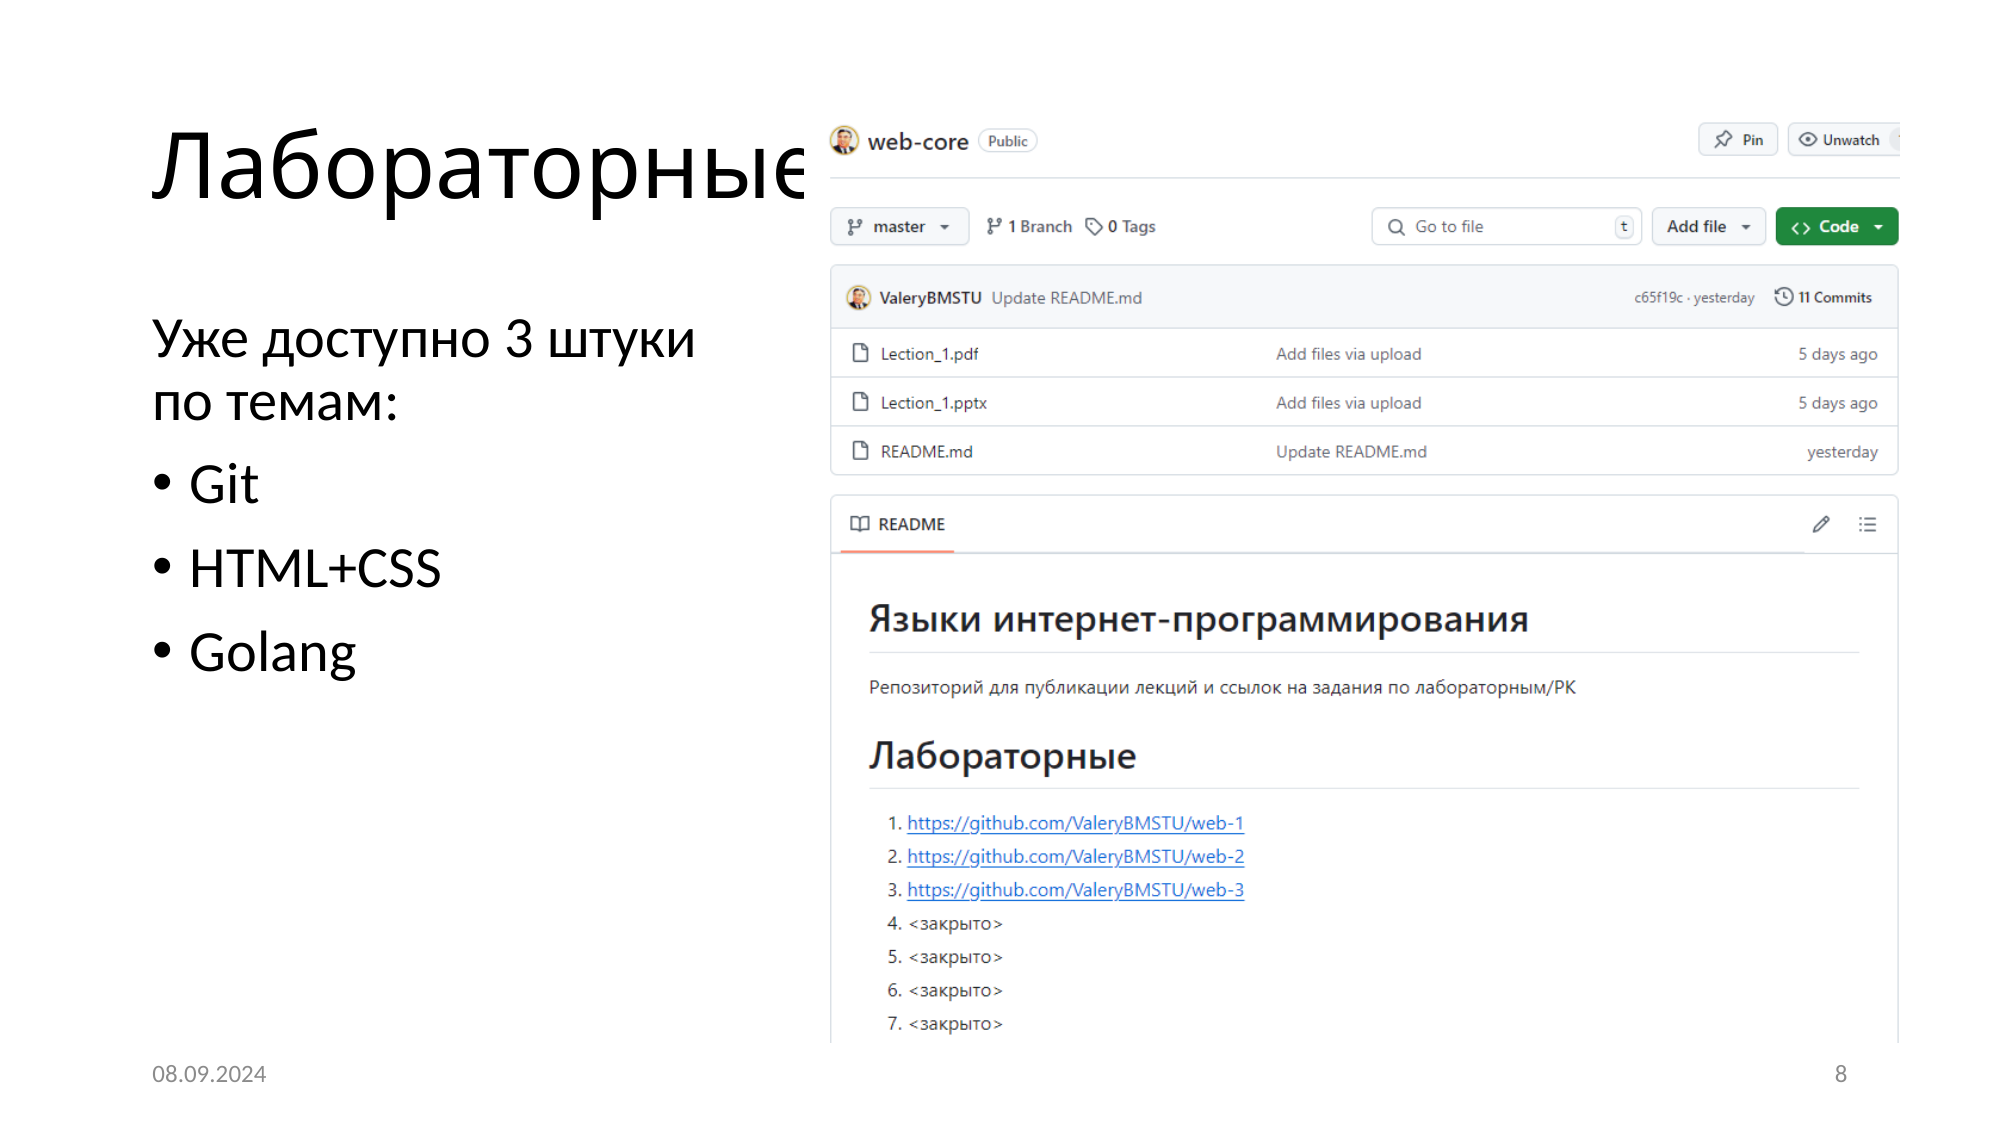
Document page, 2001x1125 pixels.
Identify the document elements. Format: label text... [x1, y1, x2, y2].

title Лабораторные [137, 59, 1863, 278]
picture [804, 112, 1900, 1043]
slide_number 8 [1412, 1043, 1863, 1103]
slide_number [137, 1042, 588, 1103]
list Уже доступно 3 штуки по темам: Git HTML+CSS Golang [137, 299, 720, 1014]
